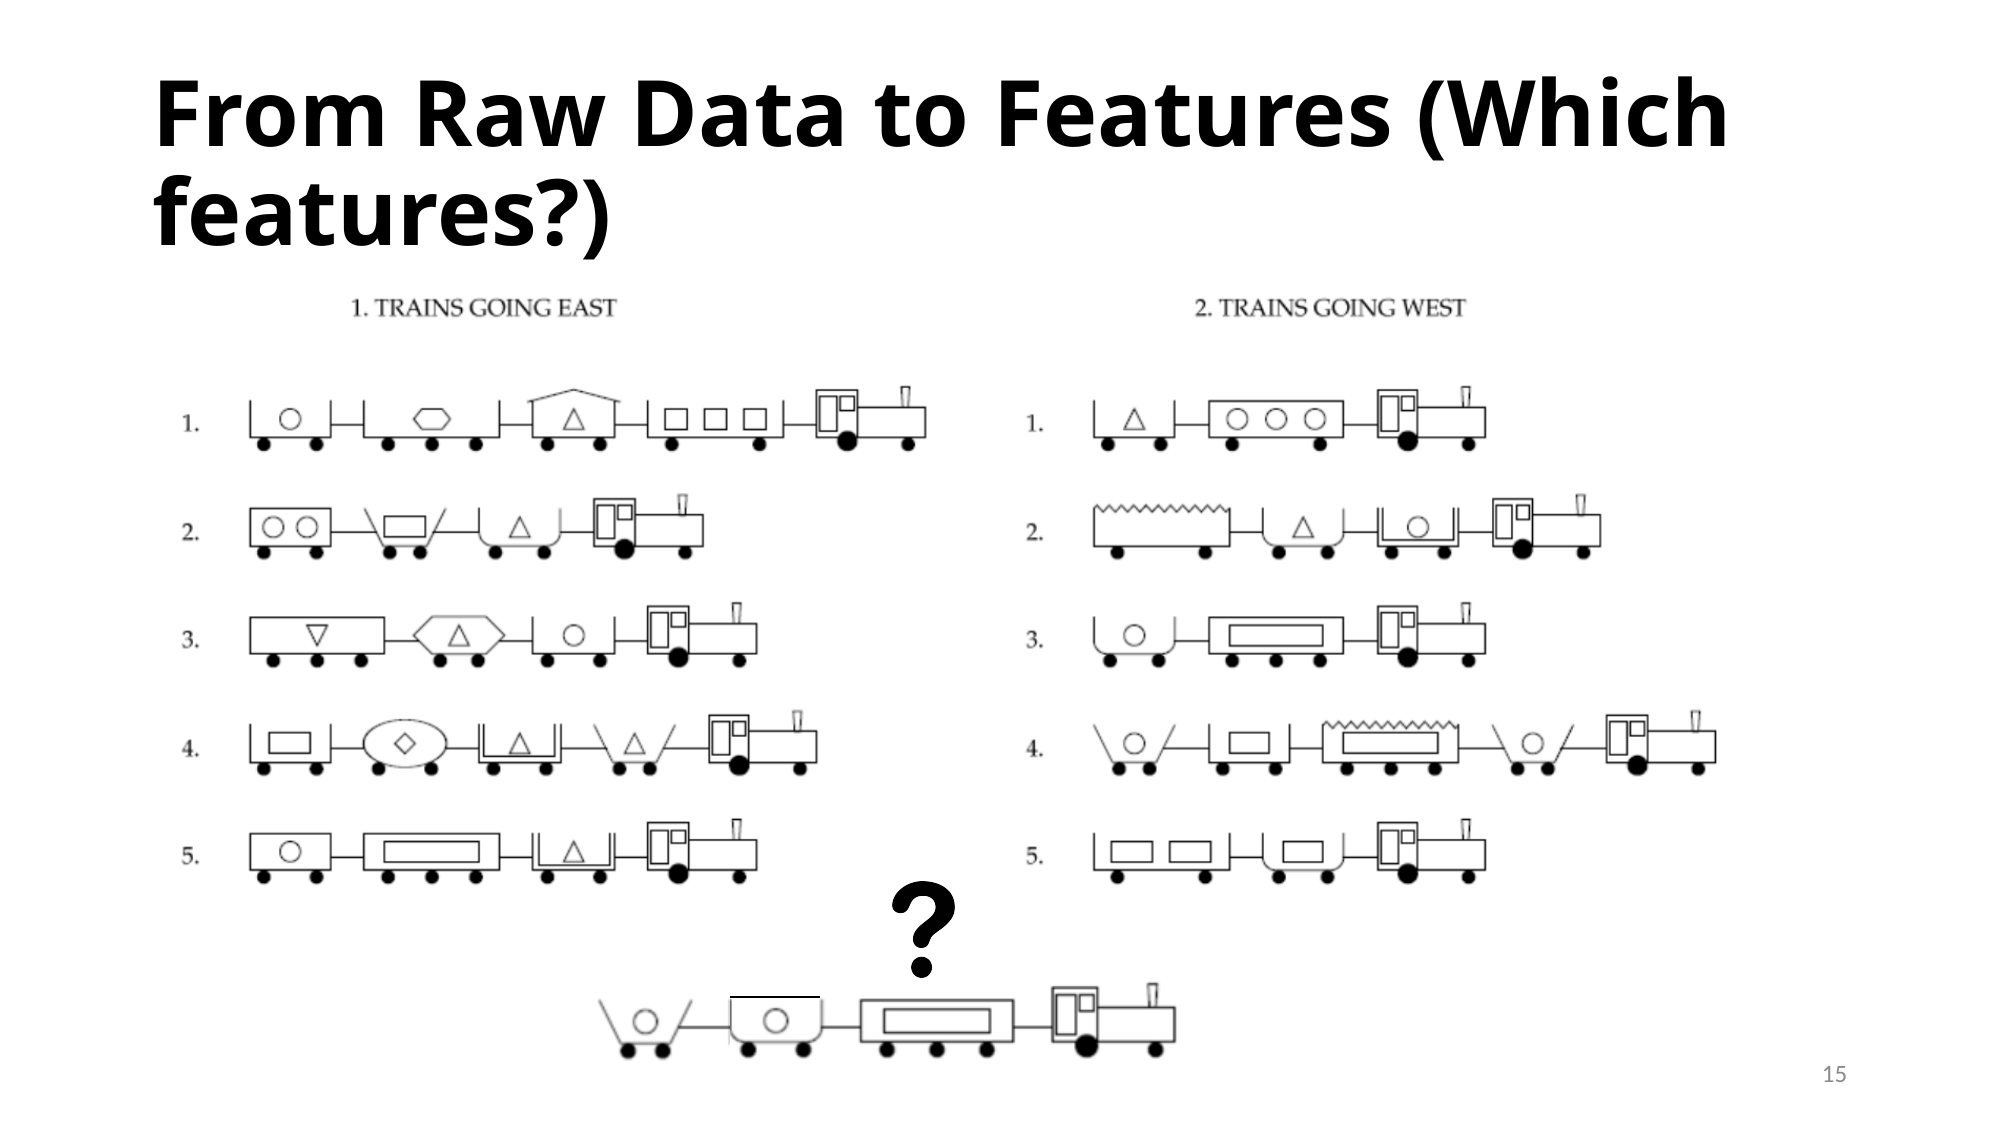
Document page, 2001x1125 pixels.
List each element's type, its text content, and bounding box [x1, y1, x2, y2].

picture [152, 288, 1758, 978]
picture [589, 988, 730, 1061]
title From Raw Data to Features (Which features?) [137, 57, 1892, 275]
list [696, 977, 1214, 1073]
slide_number 15 [1412, 1042, 1863, 1103]
